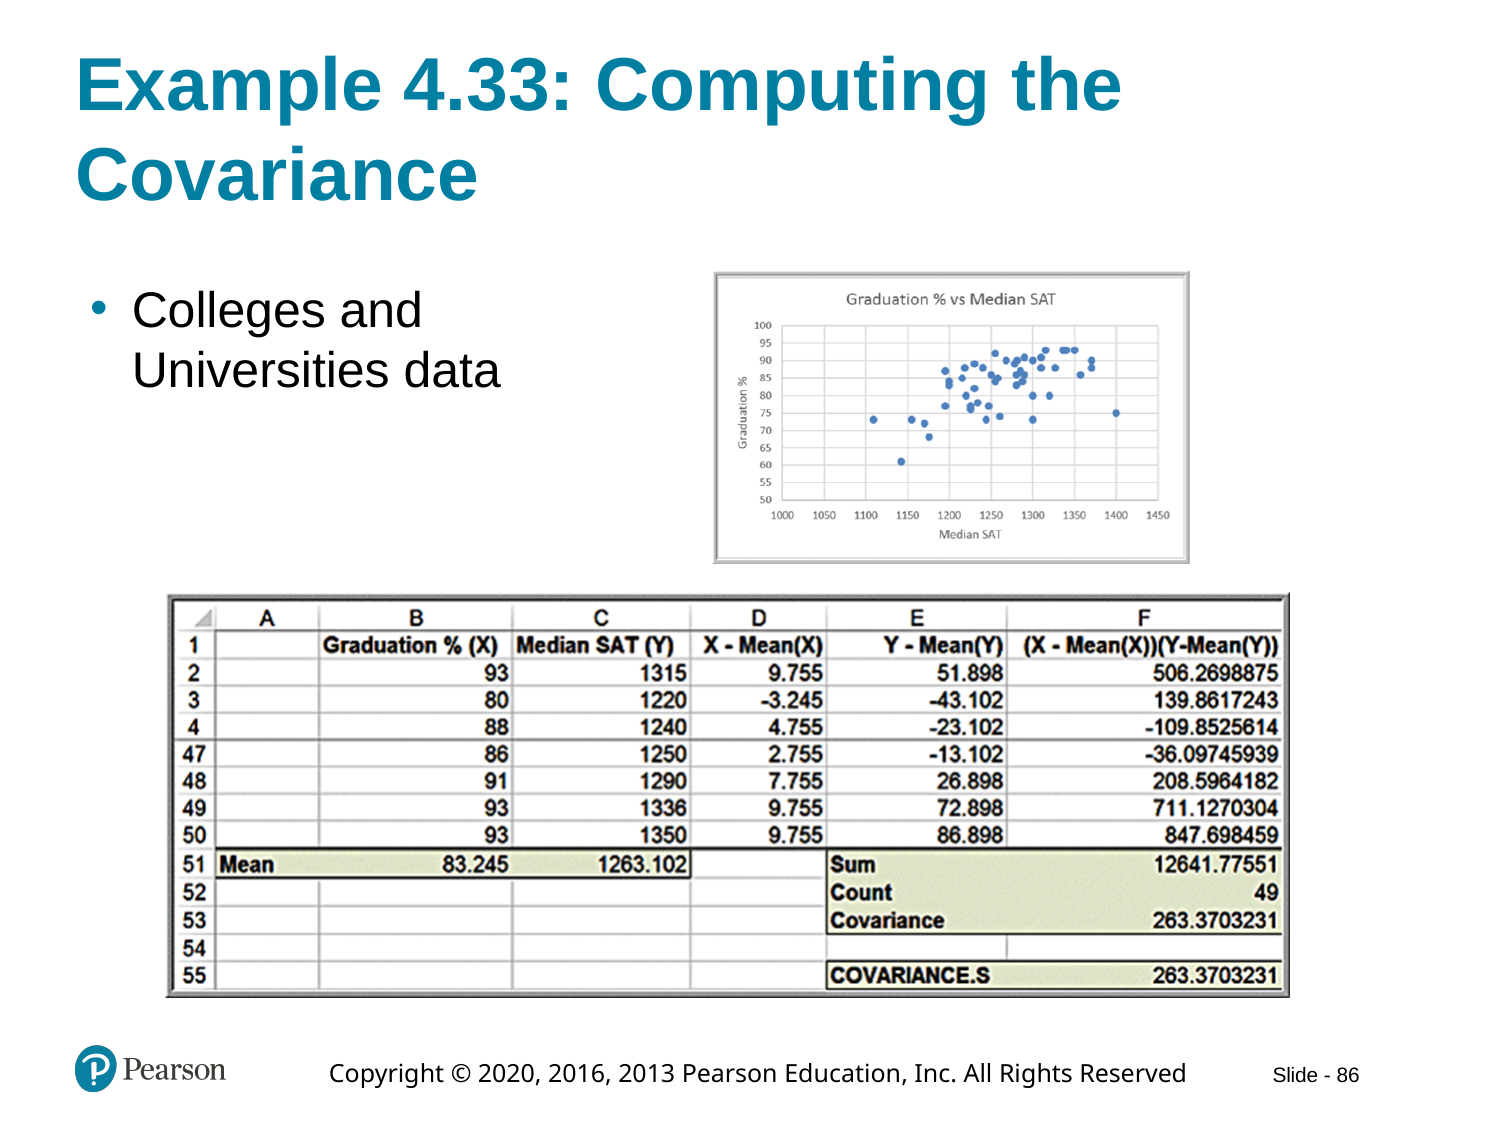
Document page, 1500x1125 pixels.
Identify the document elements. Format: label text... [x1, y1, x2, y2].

picture [83, 1054, 109, 1079]
picture [710, 270, 1190, 565]
picture [75, 1045, 90, 1061]
picture [165, 592, 1291, 999]
list Colleges and Universities data [75, 262, 538, 442]
picture [101, 1045, 226, 1092]
picture [75, 1078, 86, 1092]
title Example 4.33: Computing the Covariance [75, 35, 1425, 216]
